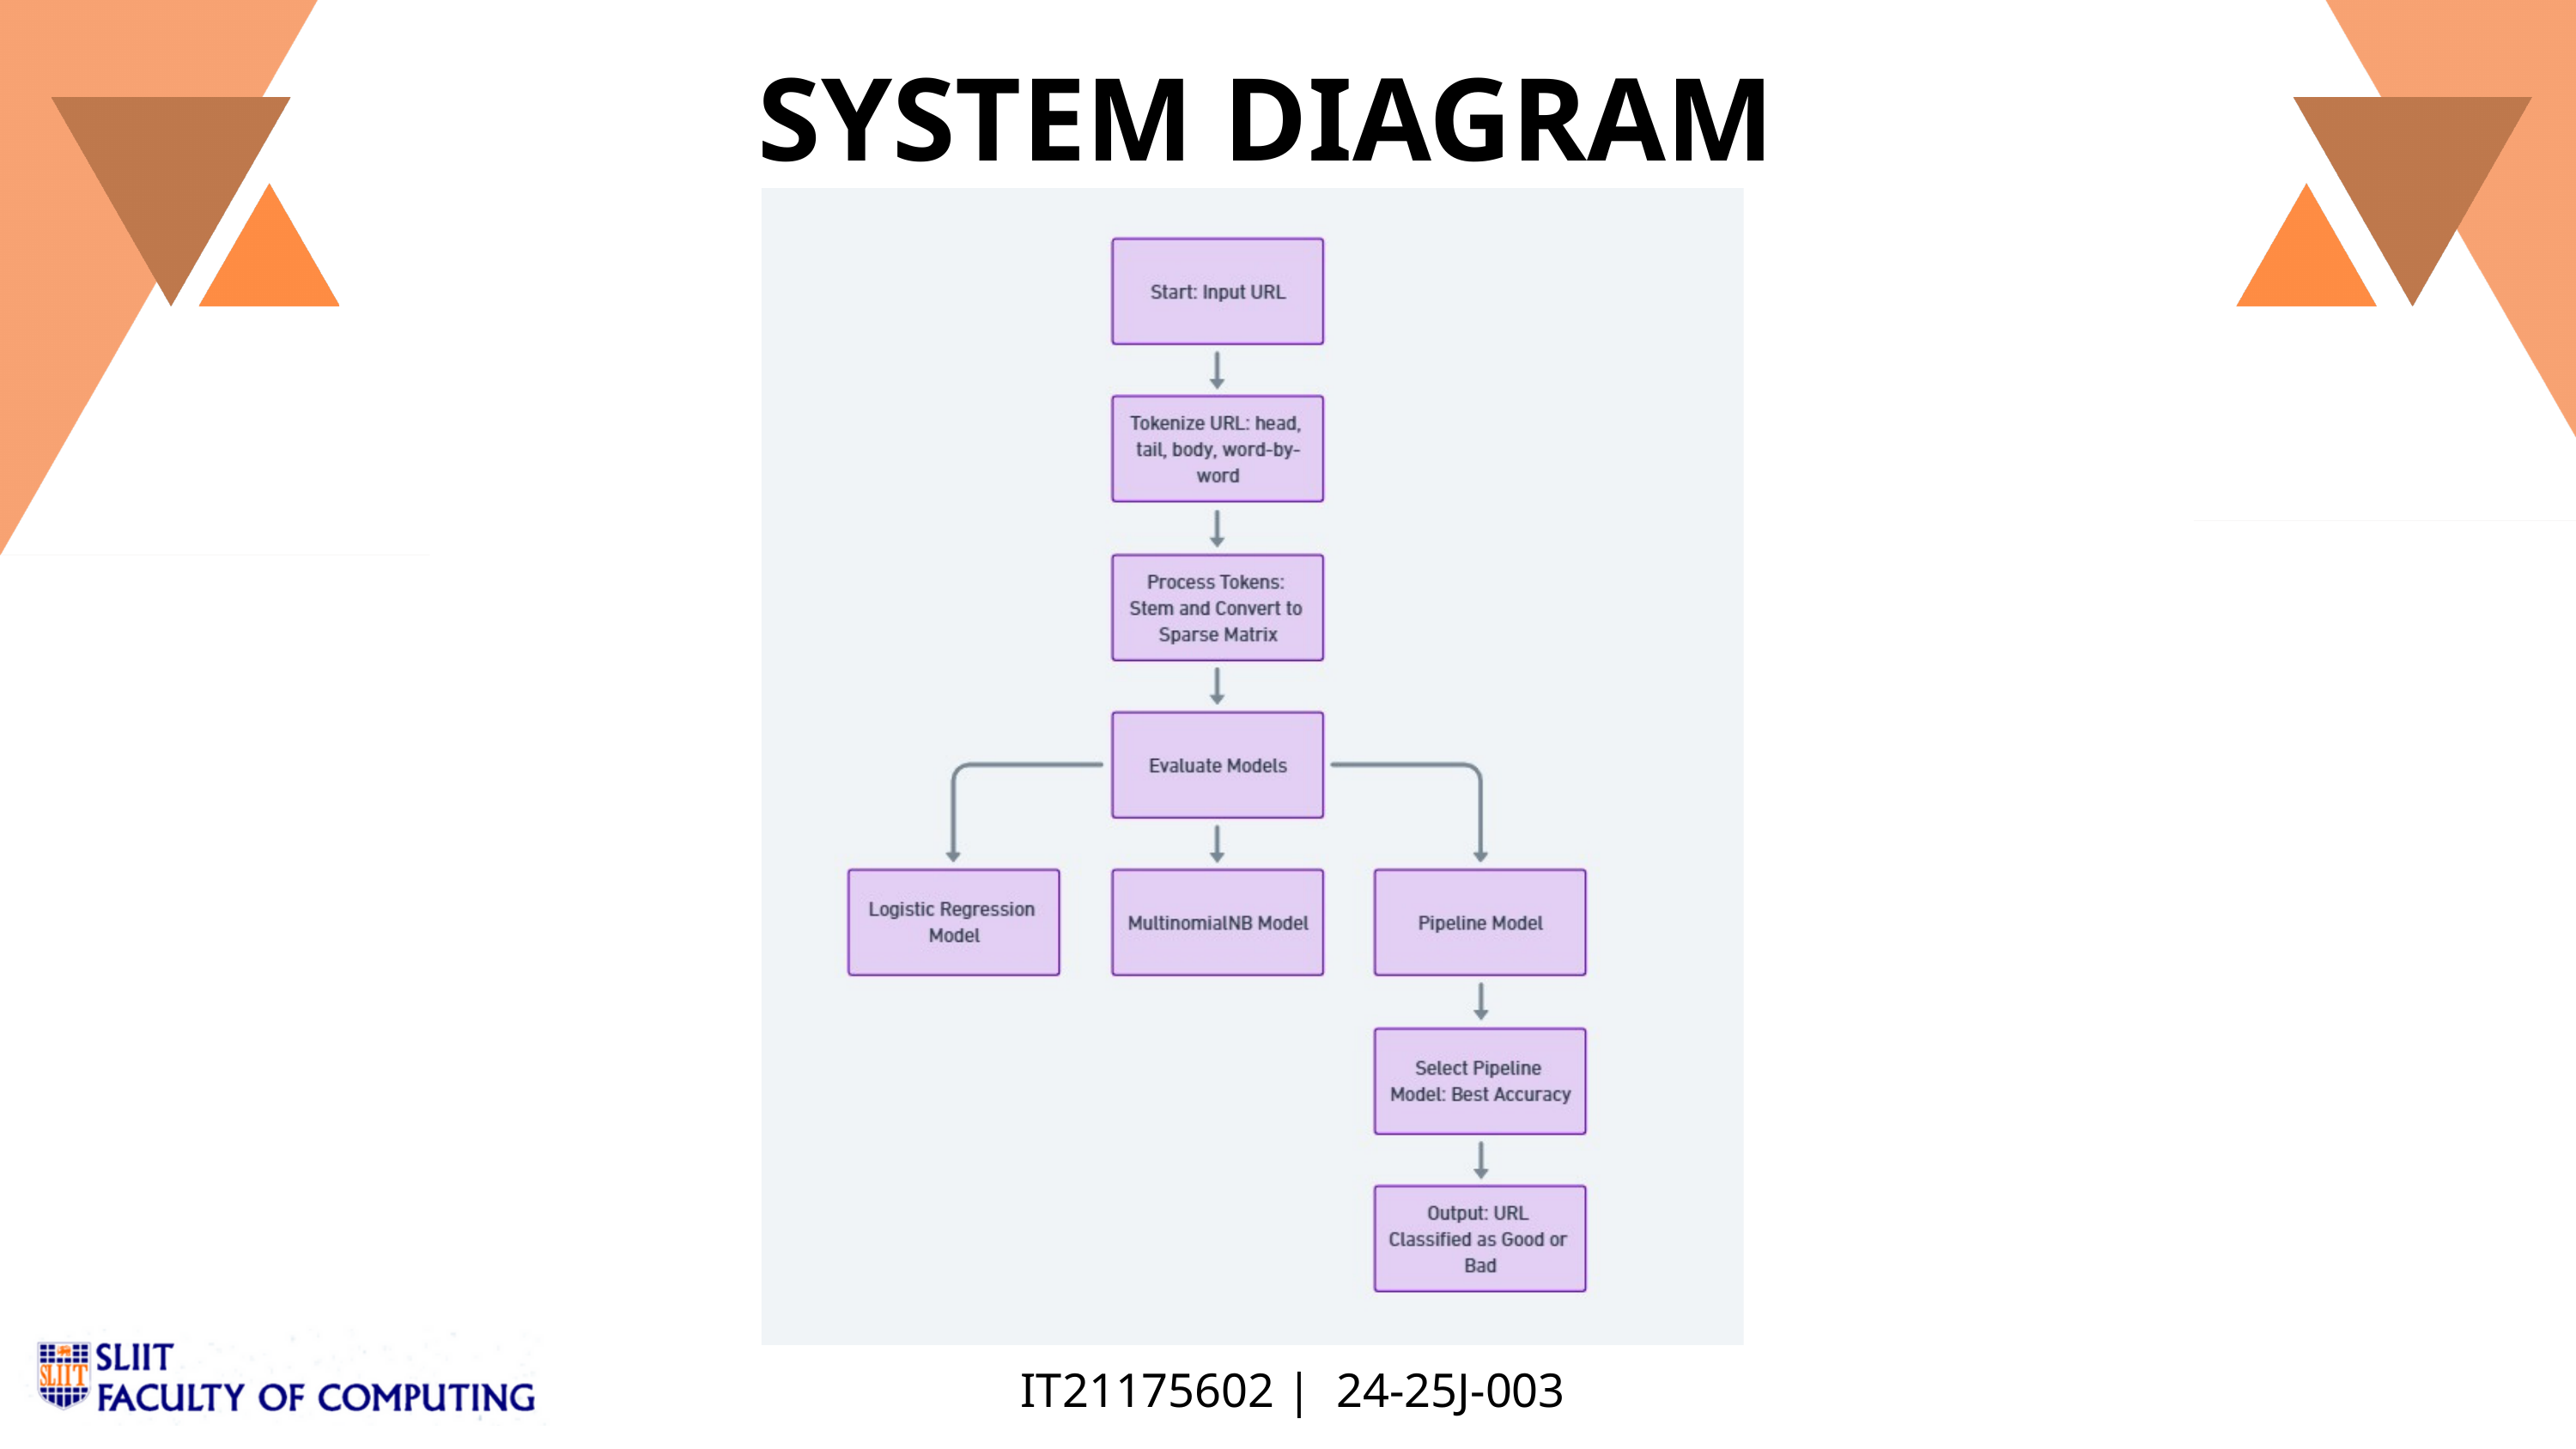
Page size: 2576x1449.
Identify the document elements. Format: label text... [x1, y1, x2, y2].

text_box [761, 280, 1744, 1345]
text_box [2293, 97, 2533, 307]
text_box [51, 97, 291, 307]
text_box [18, 1319, 557, 1426]
text_box [0, 0, 430, 555]
text_box [2236, 183, 2377, 307]
text_box [198, 183, 340, 307]
text_box IT21175602 | 24-25J-003 [687, 1351, 1899, 1417]
text_box [2193, 0, 2576, 521]
text_box SYSTEM DIAGRAM [659, 47, 1874, 280]
